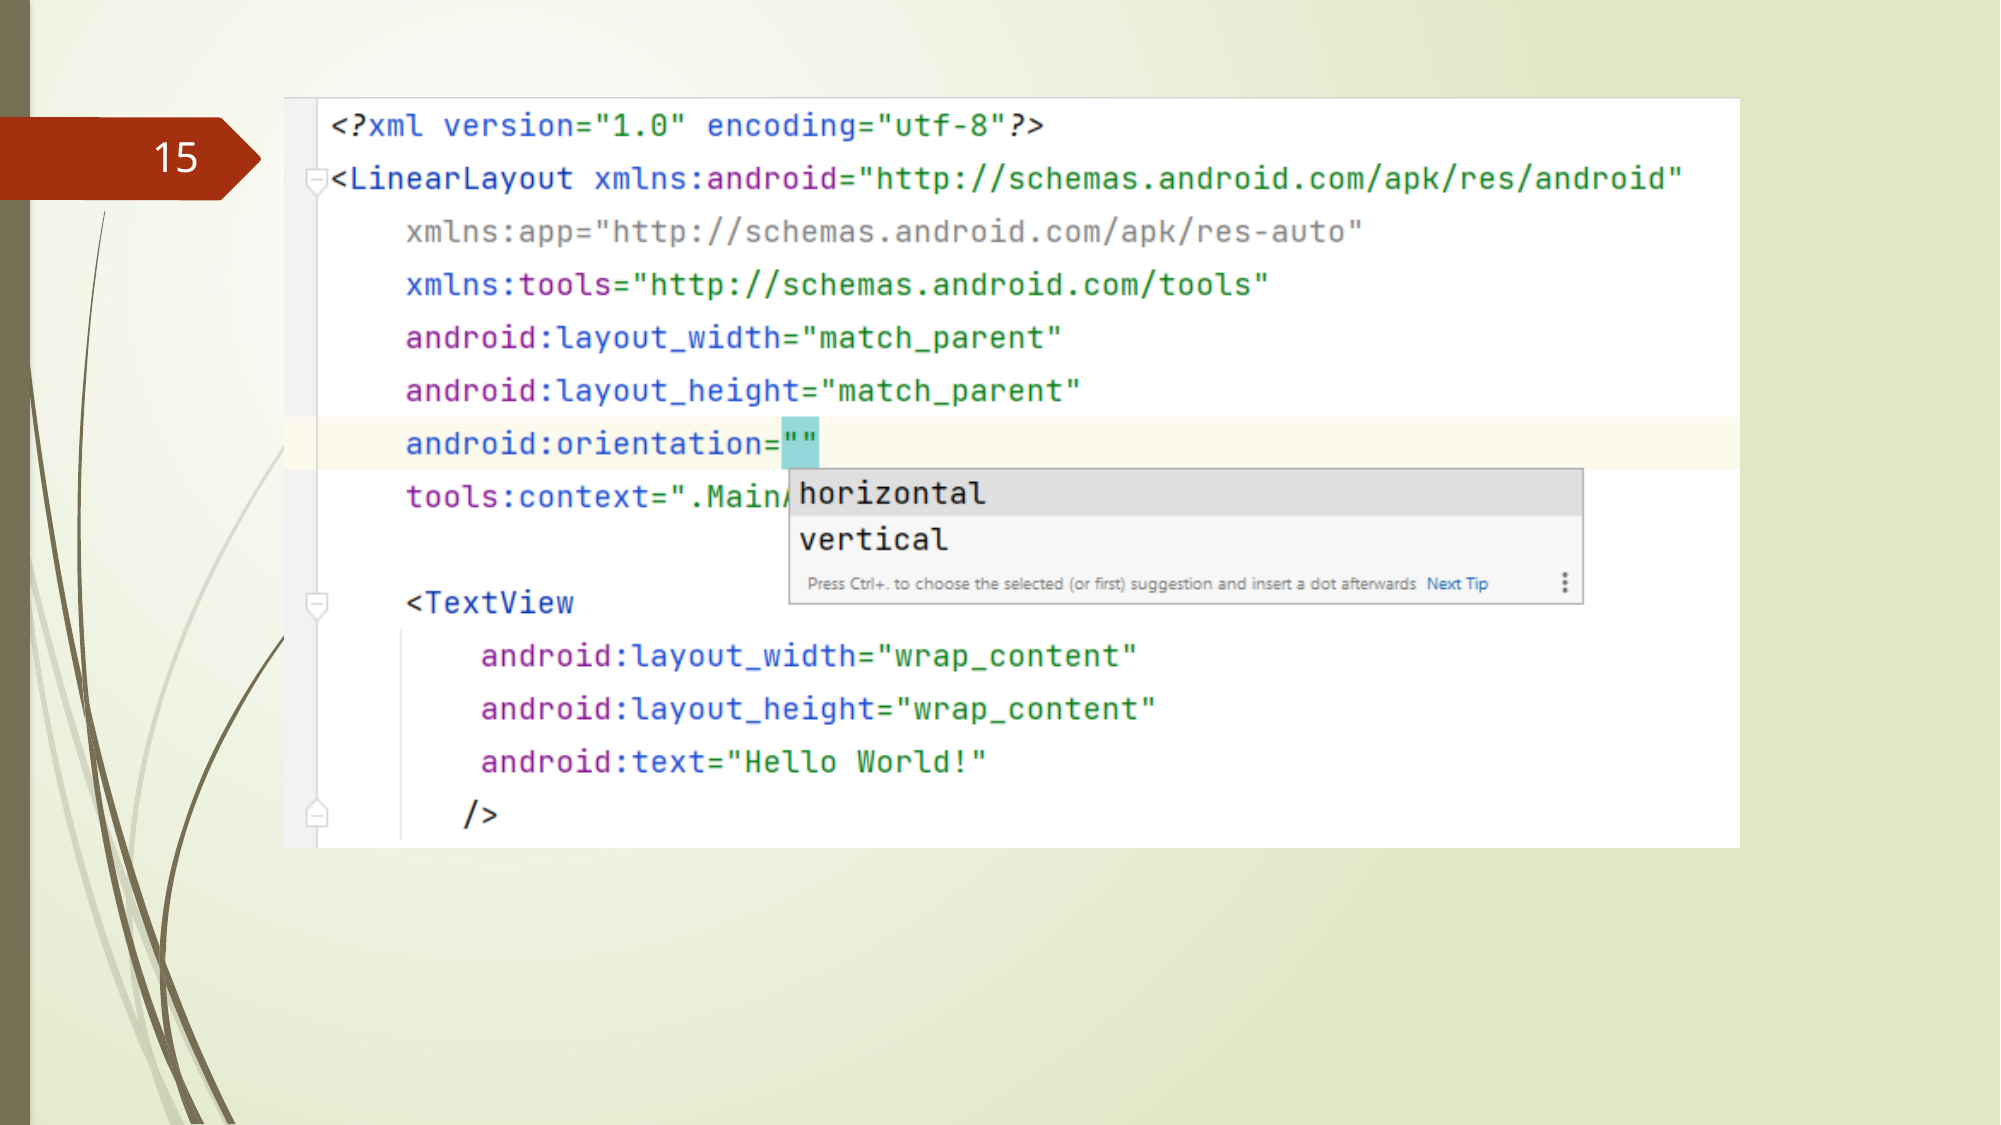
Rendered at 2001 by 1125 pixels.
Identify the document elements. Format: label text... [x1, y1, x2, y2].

slide_number 15 [87, 129, 216, 190]
picture [284, 96, 1740, 848]
